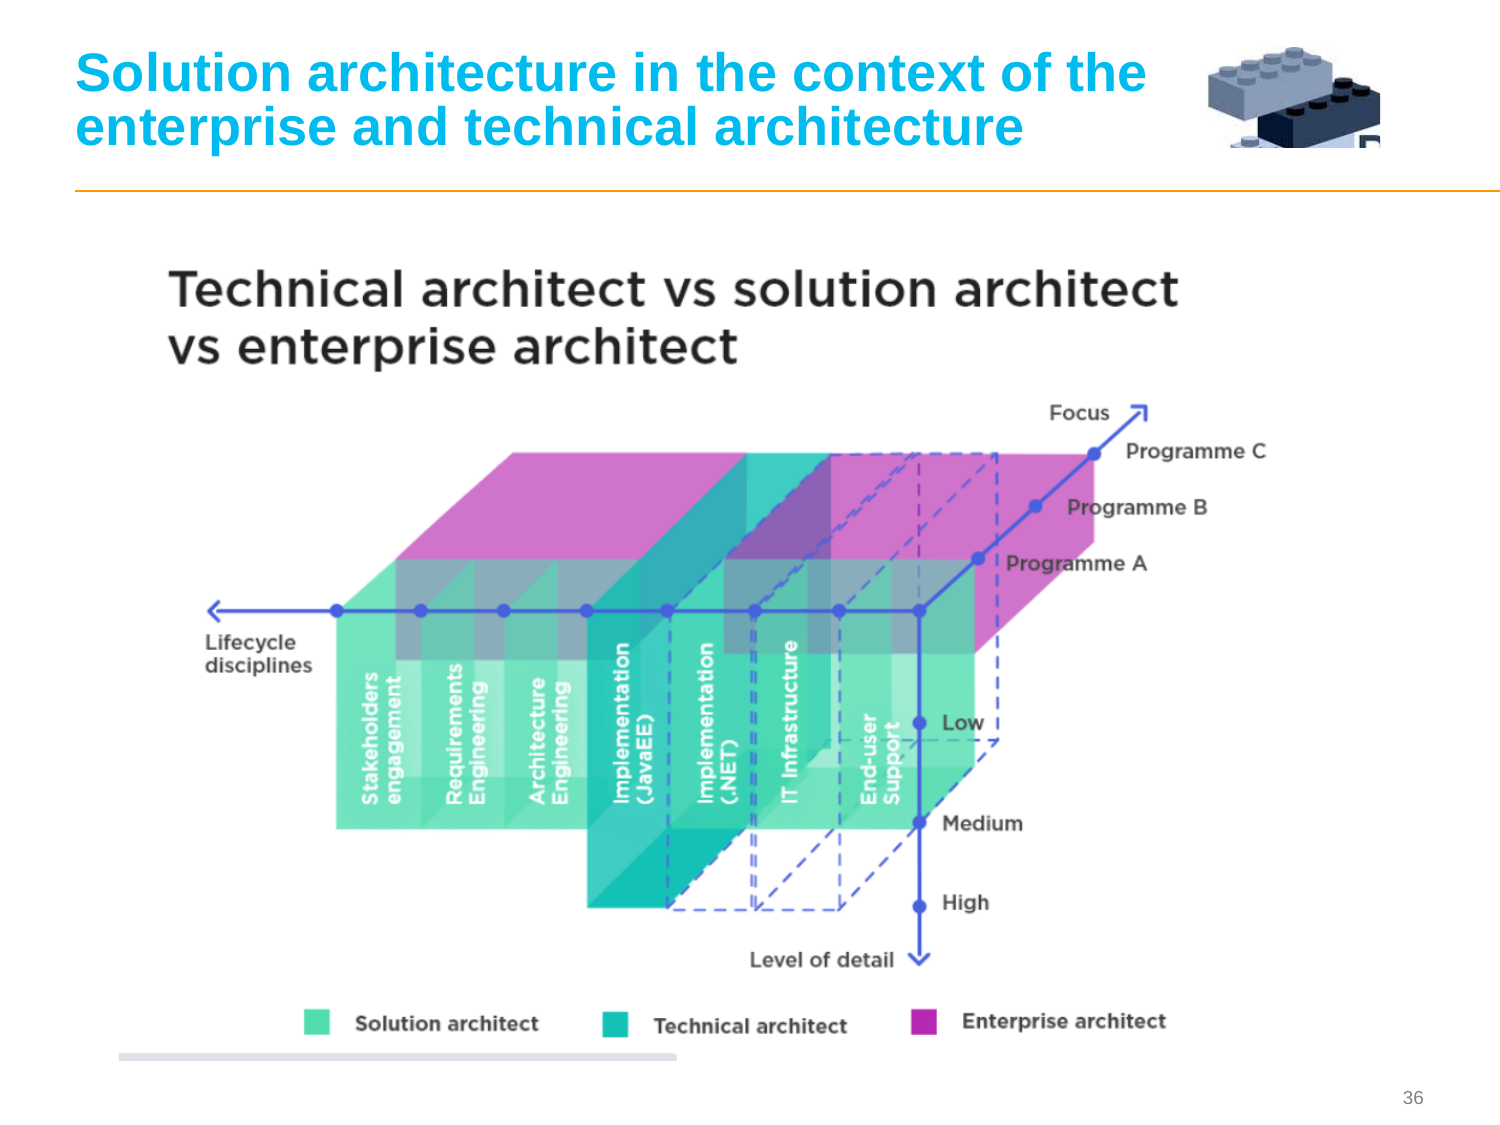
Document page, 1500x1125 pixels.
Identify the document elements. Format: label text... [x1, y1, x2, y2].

picture [118, 213, 1332, 1062]
title Solution architecture in the context of the enterprise and technical architecture [75, 27, 1422, 157]
